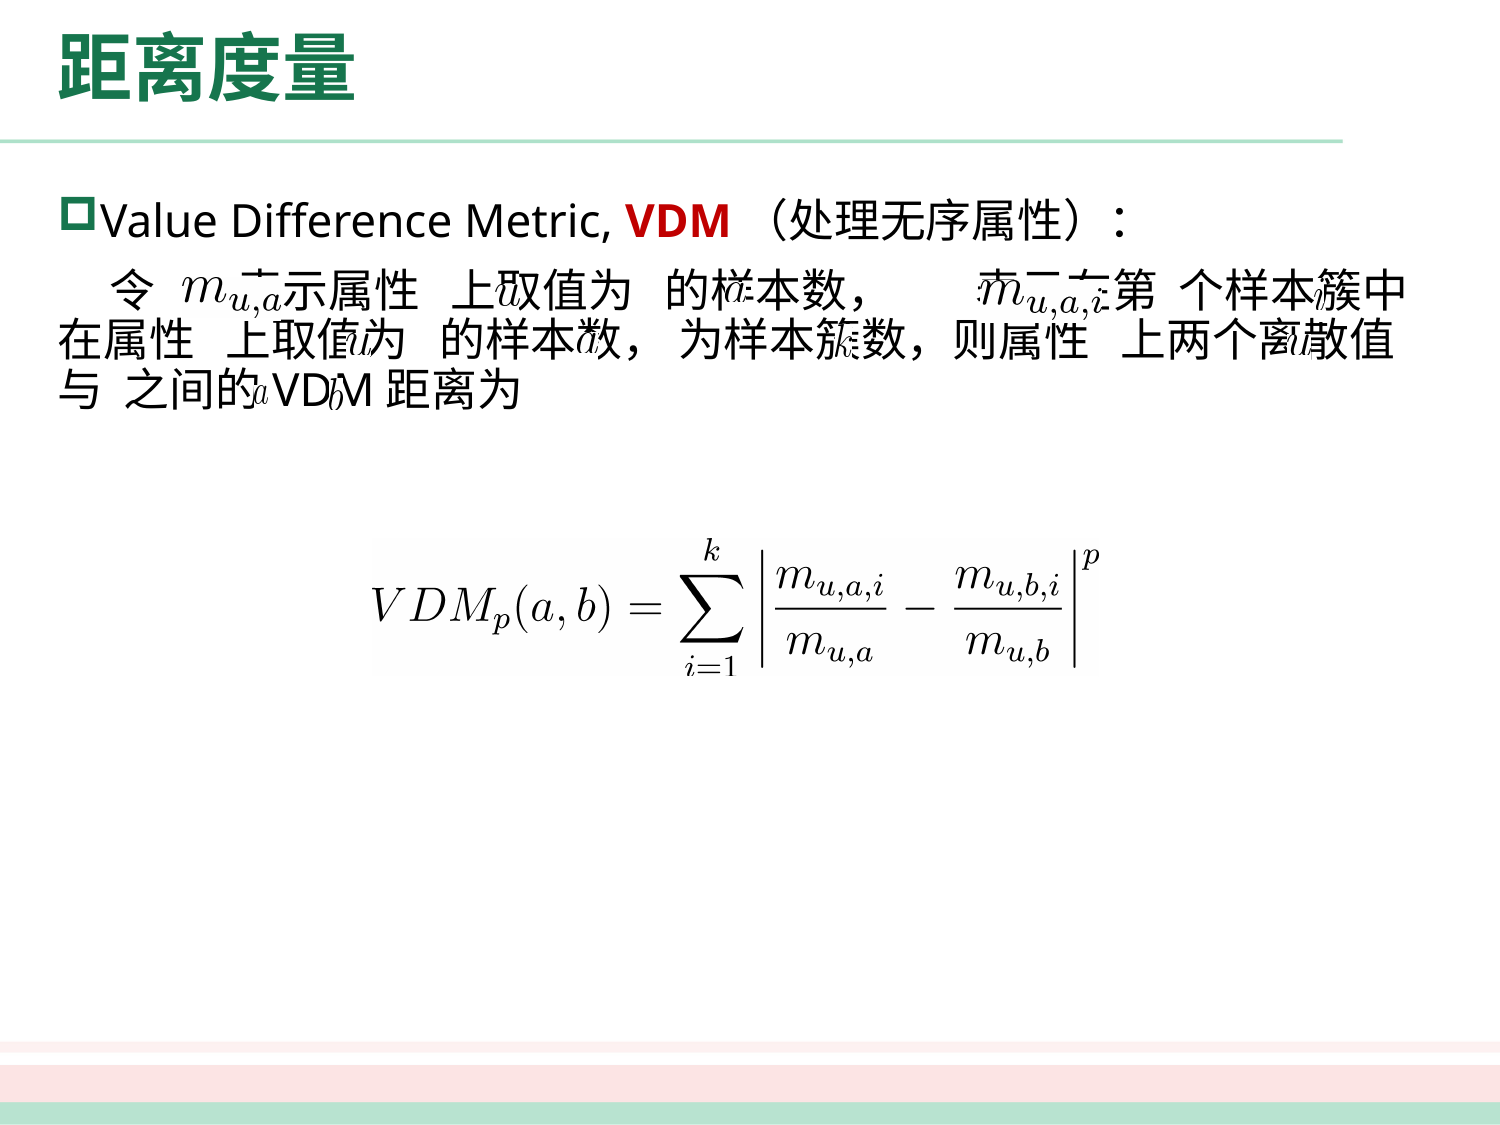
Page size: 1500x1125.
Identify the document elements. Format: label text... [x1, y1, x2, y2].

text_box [179, 273, 284, 321]
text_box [252, 382, 270, 414]
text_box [344, 329, 373, 368]
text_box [493, 280, 522, 318]
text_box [575, 328, 600, 365]
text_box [1285, 330, 1313, 367]
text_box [723, 278, 747, 314]
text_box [1312, 274, 1326, 322]
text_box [978, 275, 1105, 323]
list Value Difference Metric, VDM（处理无序属性）： 令 表示属性 上取值为 的样本数， 表示在第 个样本簇中在属性 上取值为 的样本数， 为样本簇数，则属性 上两个离散值 与 之间的VDM距离为 [42, 190, 1457, 999]
title 距离度量 [42, 7, 1337, 135]
picture [0, 0, 1500, 1125]
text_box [370, 534, 1101, 681]
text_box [833, 320, 854, 369]
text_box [328, 374, 345, 422]
